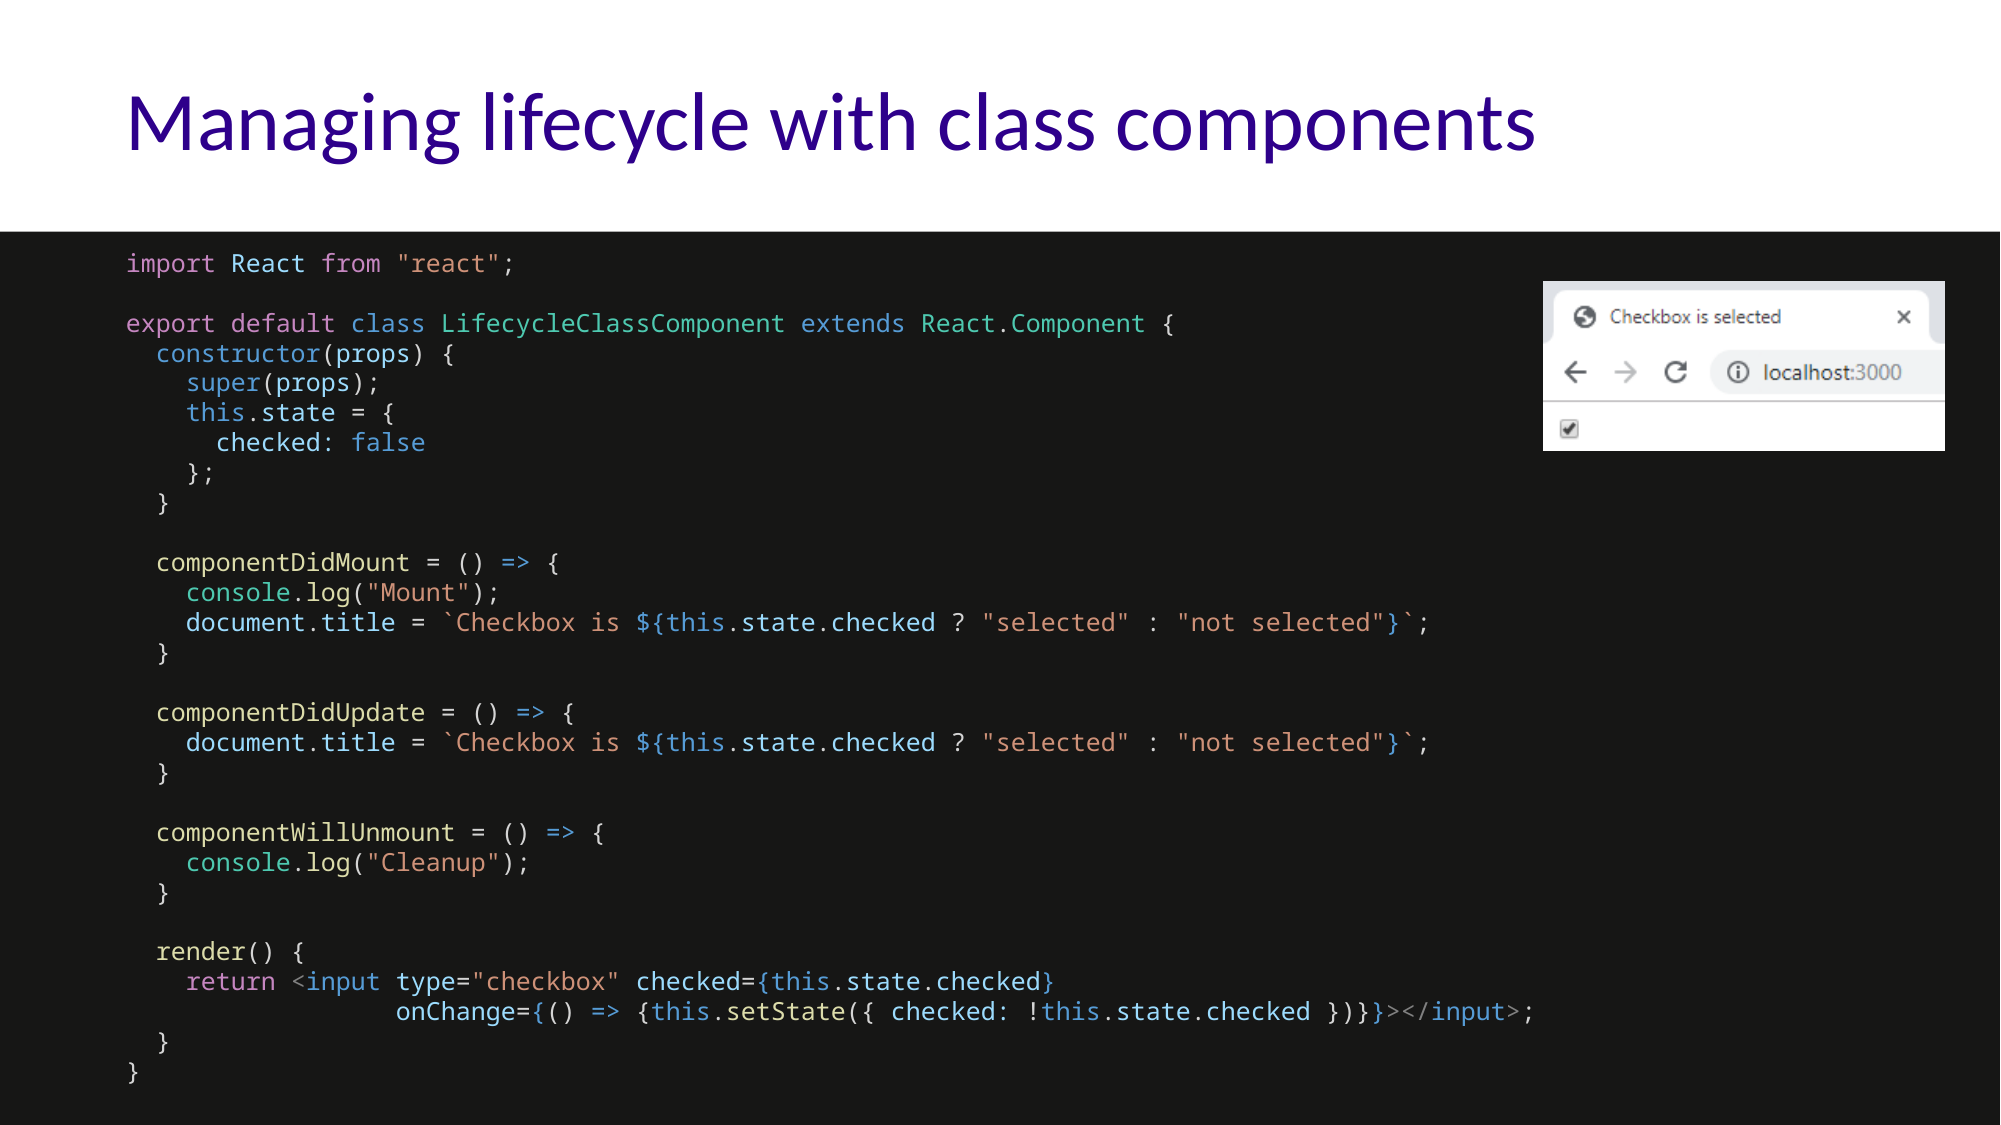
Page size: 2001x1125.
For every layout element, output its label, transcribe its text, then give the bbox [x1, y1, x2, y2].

text_box [0, 231, 2000, 1125]
list import React from "react"; export default class LifecycleClassComponent extends React.Component { constructor(props) { super(props); this.state = { checked: false }; } componentDidMount = () => { console.log("Mount"); document.title = `Checkbox is ${this.state.checked ? "selected" : "not selected"}`; } componentDidUpdate = () => { document.title = `Checkbox is ${this.state.checked ? "selected" : "not selected"}`; } componentWillUnmount = () => { console.log("Cleanup"); } render() { return <input type="checkbox" checked={this.state.checked} onChange={() => {this.setState({ checked: !this.state.checked })}}></input>; } } [125, 247, 1875, 1110]
picture [1543, 281, 1945, 451]
title Managing lifecycle with class components [125, 78, 1875, 170]
